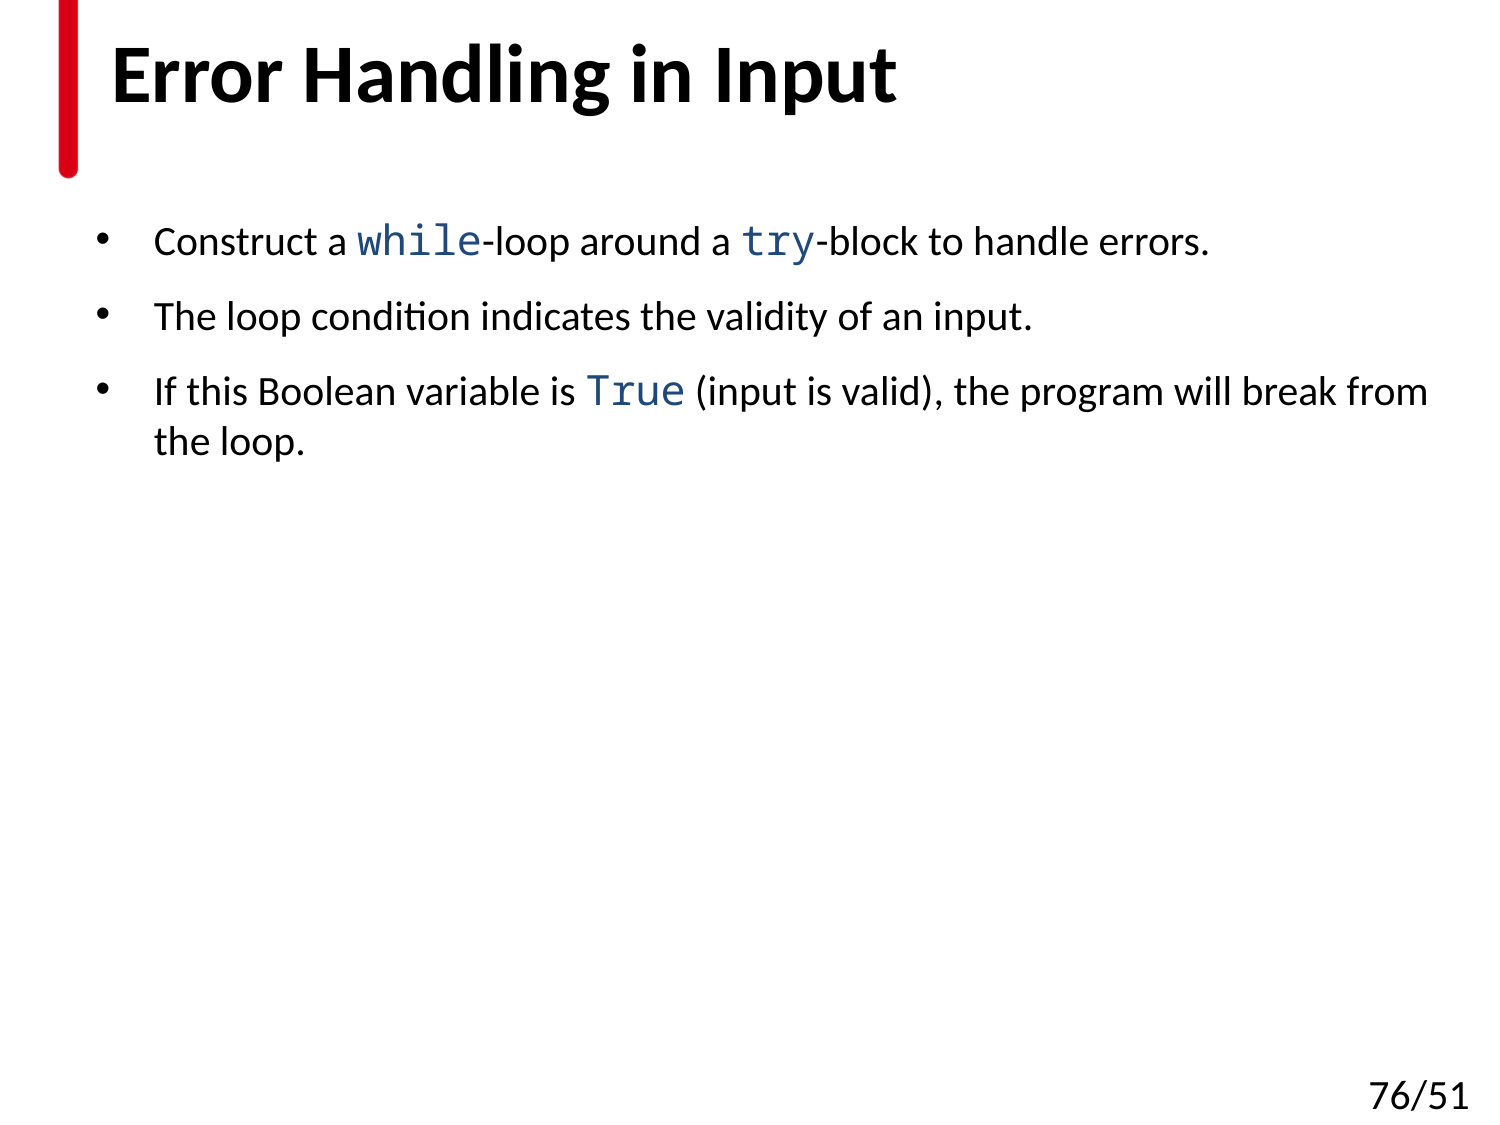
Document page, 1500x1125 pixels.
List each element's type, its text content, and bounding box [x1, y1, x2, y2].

list Construct a while-loop around a try-block to handle errors. The loop condition indicates the validity of an input. If this Boolean variable is True (input is valid), the program will break from the loop. [80, 206, 1470, 701]
picture [57, 0, 81, 200]
title Error Handling in Input [96, 0, 1500, 138]
